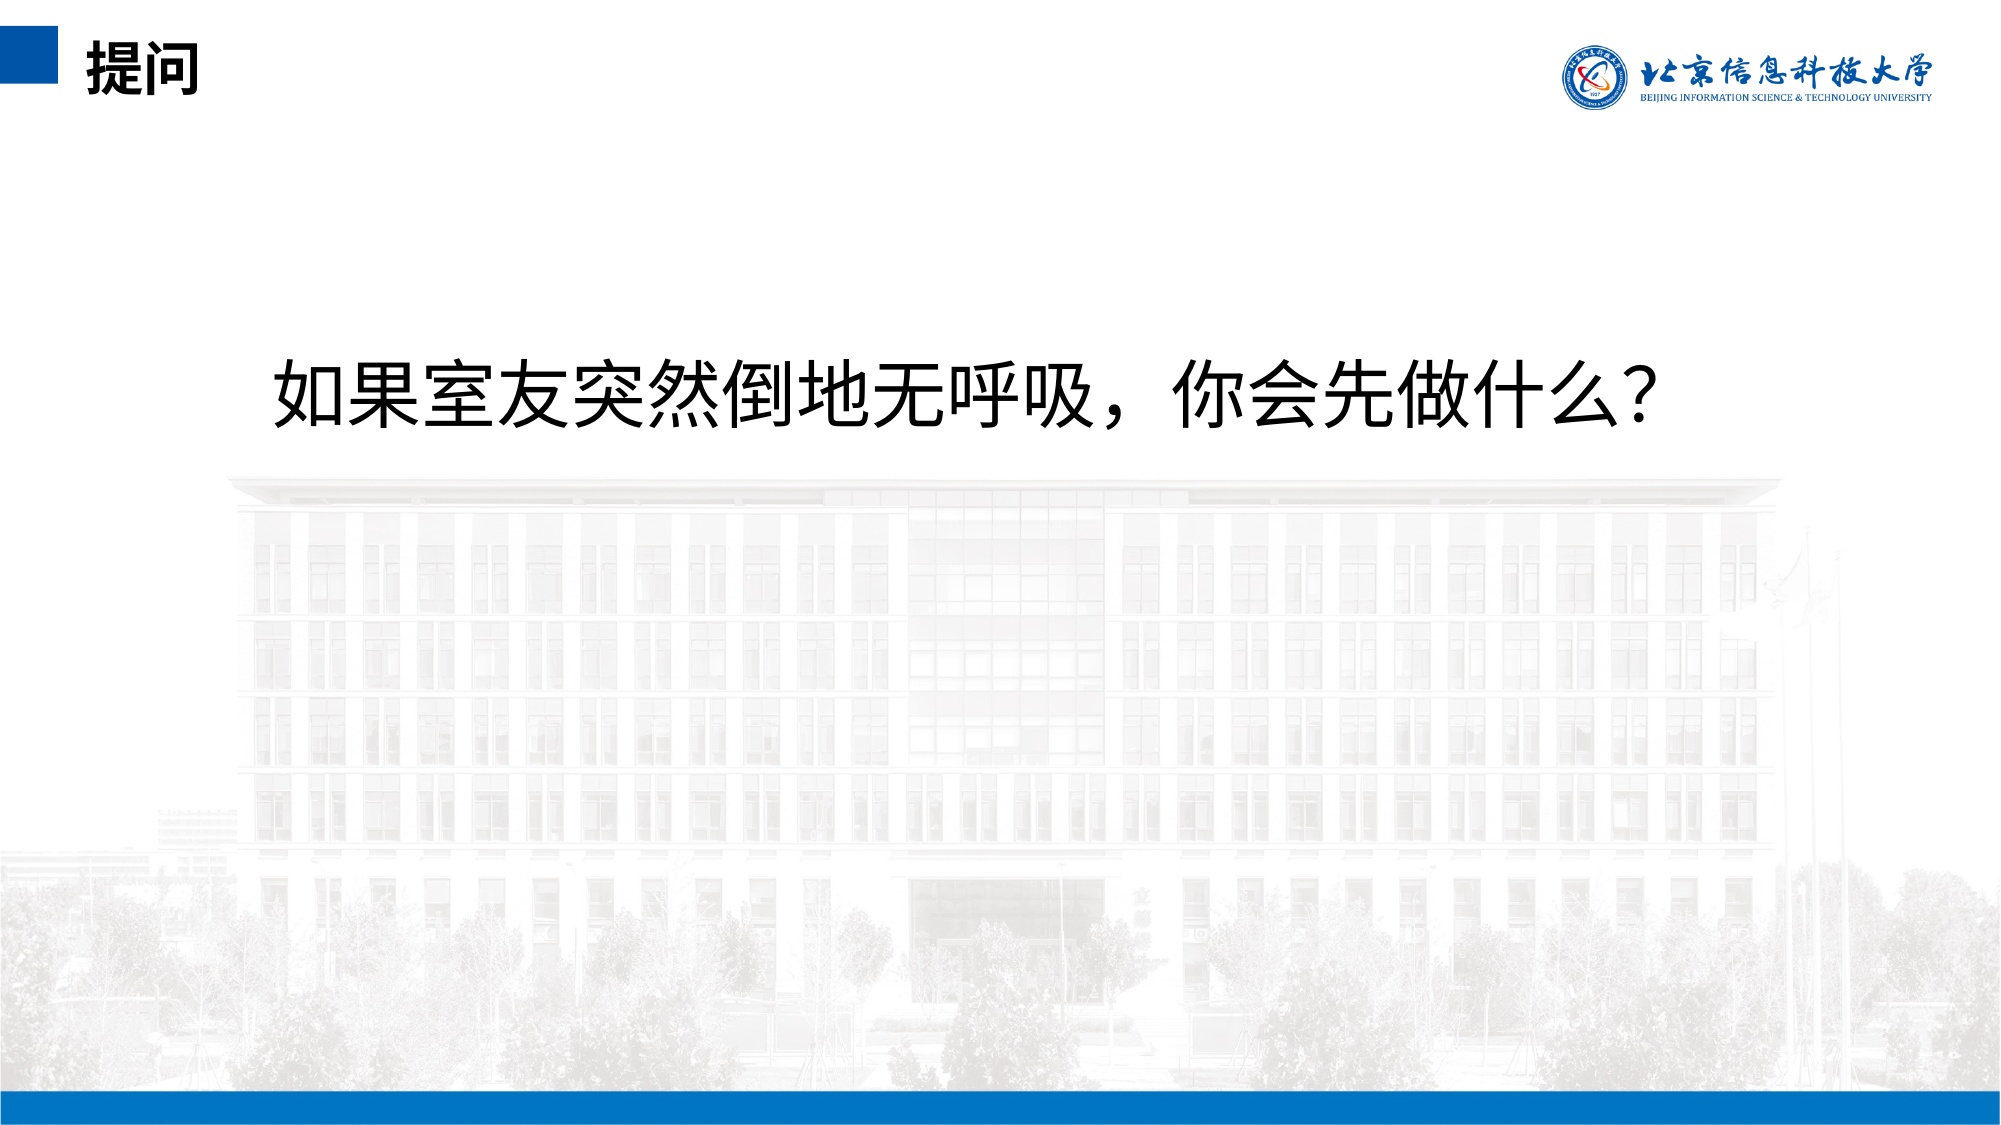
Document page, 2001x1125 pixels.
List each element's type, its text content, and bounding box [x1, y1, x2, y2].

text_box 如果室友突然倒地无呼吸，你会先做什么？ [256, 340, 1680, 446]
picture [0, 0, 2000, 1125]
text_box 提问 [71, 24, 218, 110]
